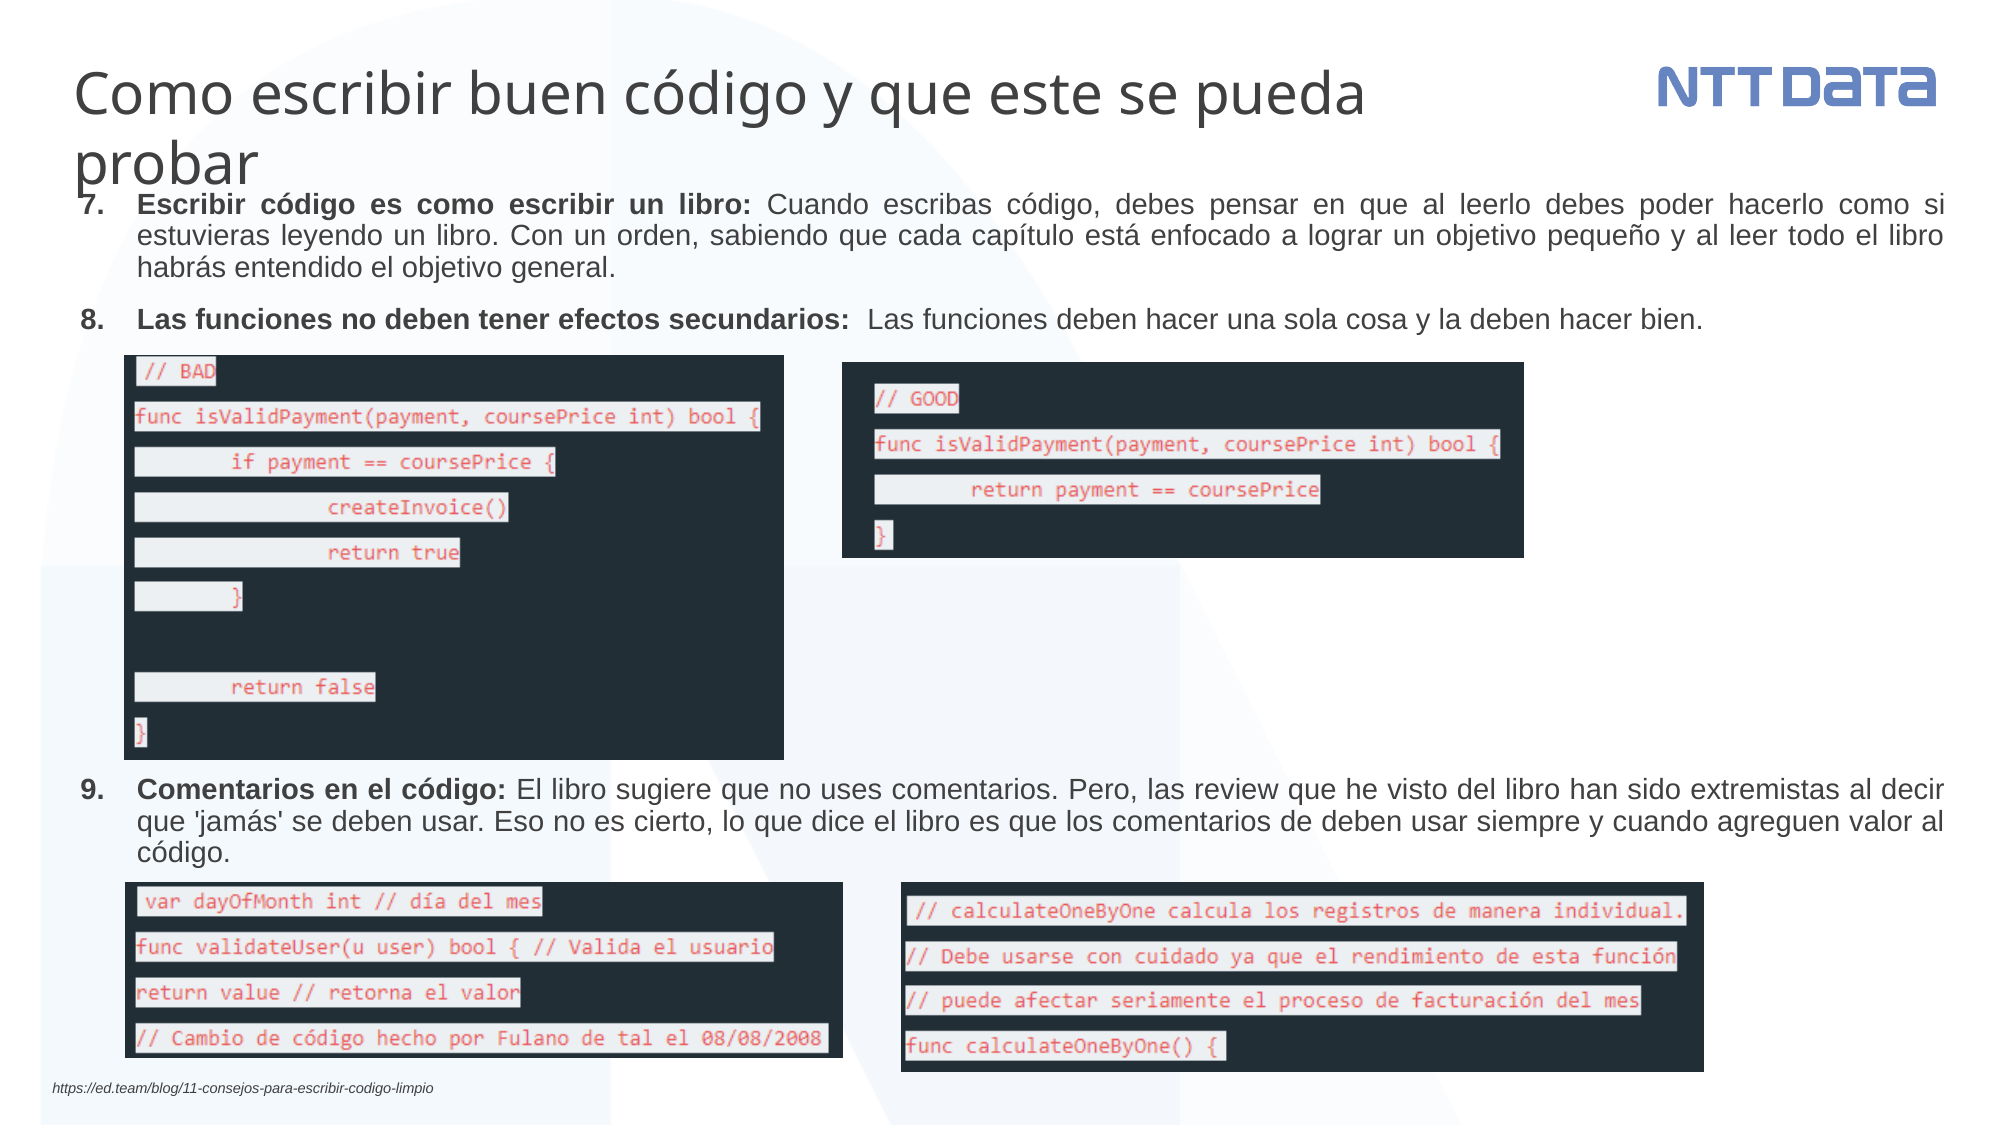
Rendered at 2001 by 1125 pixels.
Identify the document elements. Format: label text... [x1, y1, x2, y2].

picture [124, 882, 843, 1059]
text_box Escribir código es como escribir un libro: Cuando escribas código, debes pensar en que al leerlo debes poder hacerlo como si estuvieras leyendo un libro. Con un orden, sabiendo que cada capítulo está enfocado a lograr un objetivo pequeño y al leer todo el libro habrás entendido el objetivo general. Las funciones no deben tener efectos secundarios: Las funciones deben hacer una sola cosa y la deben hacer bien. Comentarios en el código: El libro sugiere que no uses comentarios. Pero, las review que he visto del libro han sido extremistas al decir que 'jamás' se deben usar. Eso no es cierto, lo que dice el libro es que los comentarios de deben usar siempre y cuando agreguen valor al código. [65, 181, 1962, 1045]
picture [124, 355, 784, 761]
text_box https://ed.team/blog/11-consejos-para-escribir-codigo-limpio [37, 1071, 449, 1104]
picture [1638, 46, 1956, 127]
picture [901, 882, 1704, 1073]
picture [842, 362, 1524, 558]
text_box Como escribir buen código y que este se pueda probar [65, 48, 1453, 181]
